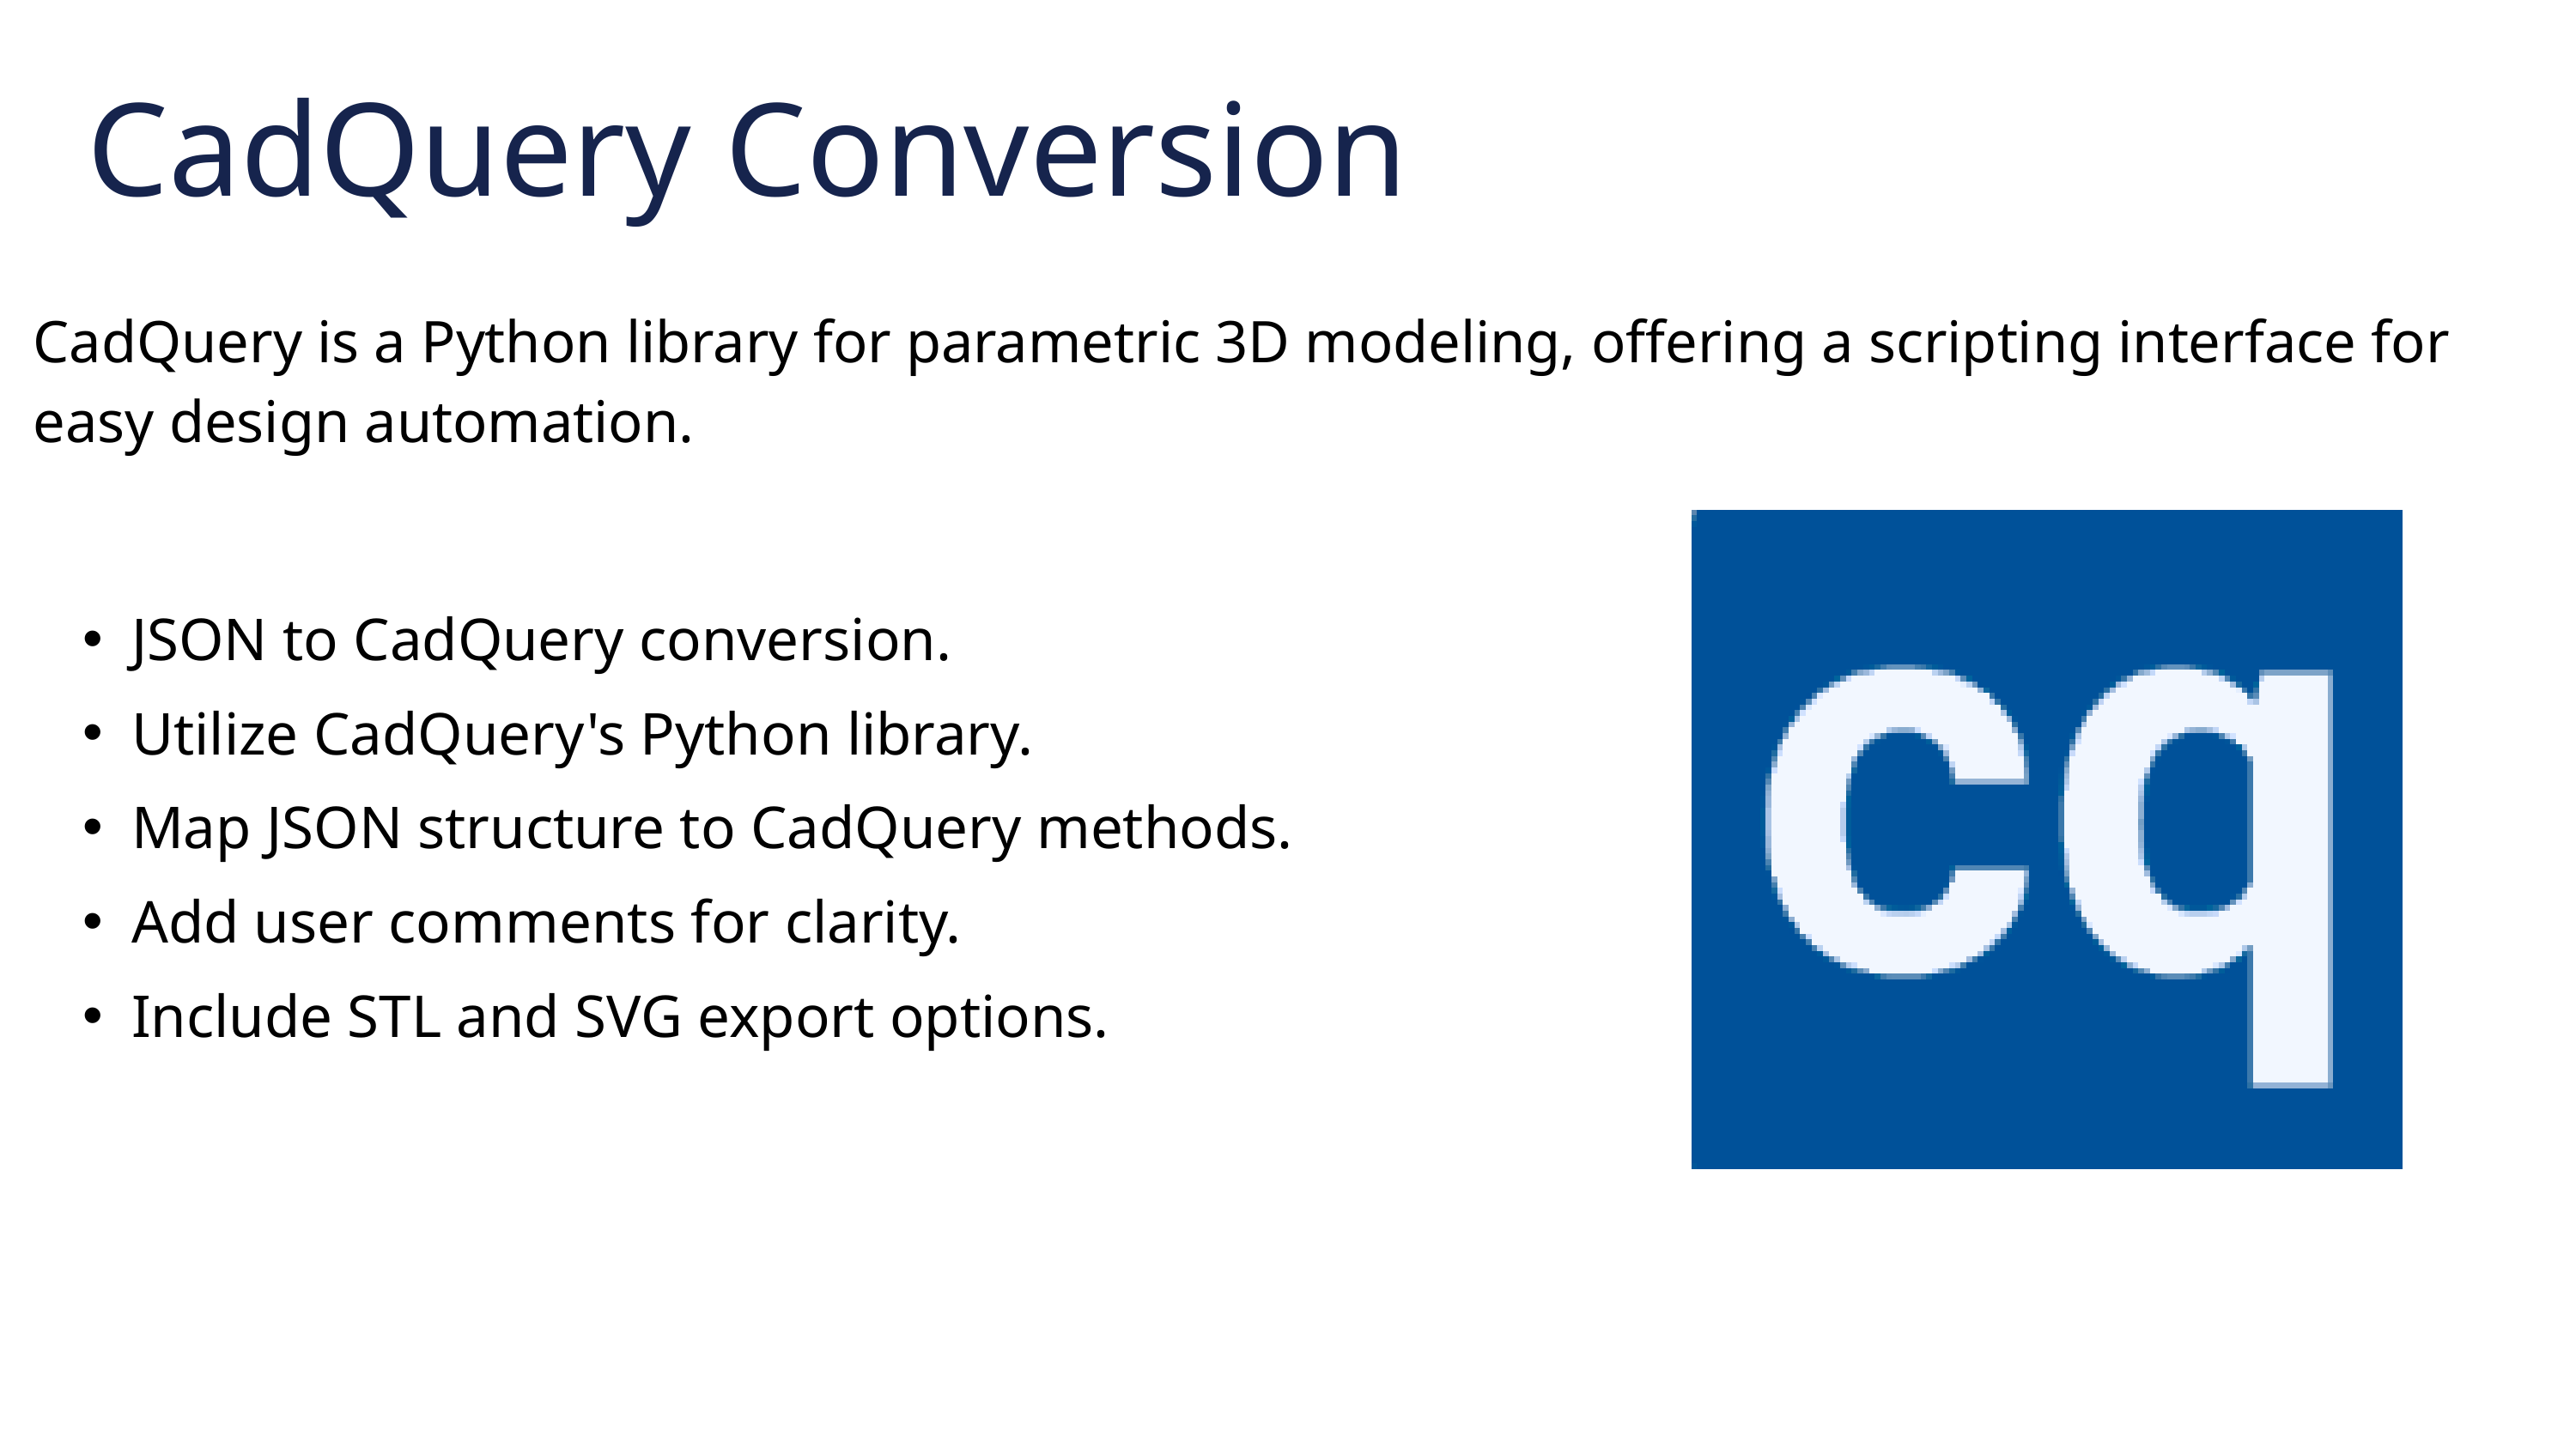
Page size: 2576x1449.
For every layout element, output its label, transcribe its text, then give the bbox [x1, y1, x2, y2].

text_box CadQuery Conversion [53, 76, 2295, 222]
text_box CadQuery is a Python library for parametric 3D modeling, offering a scripting interface for easy design automation. [33, 294, 2465, 455]
text_box [1691, 510, 2403, 1169]
text_box JSON to CadQuery conversion. Utilize CadQuery's Python library. Map JSON structure to CadQuery methods. Add user comments for clarity. Include STL and SVG export options. [33, 578, 1344, 1143]
